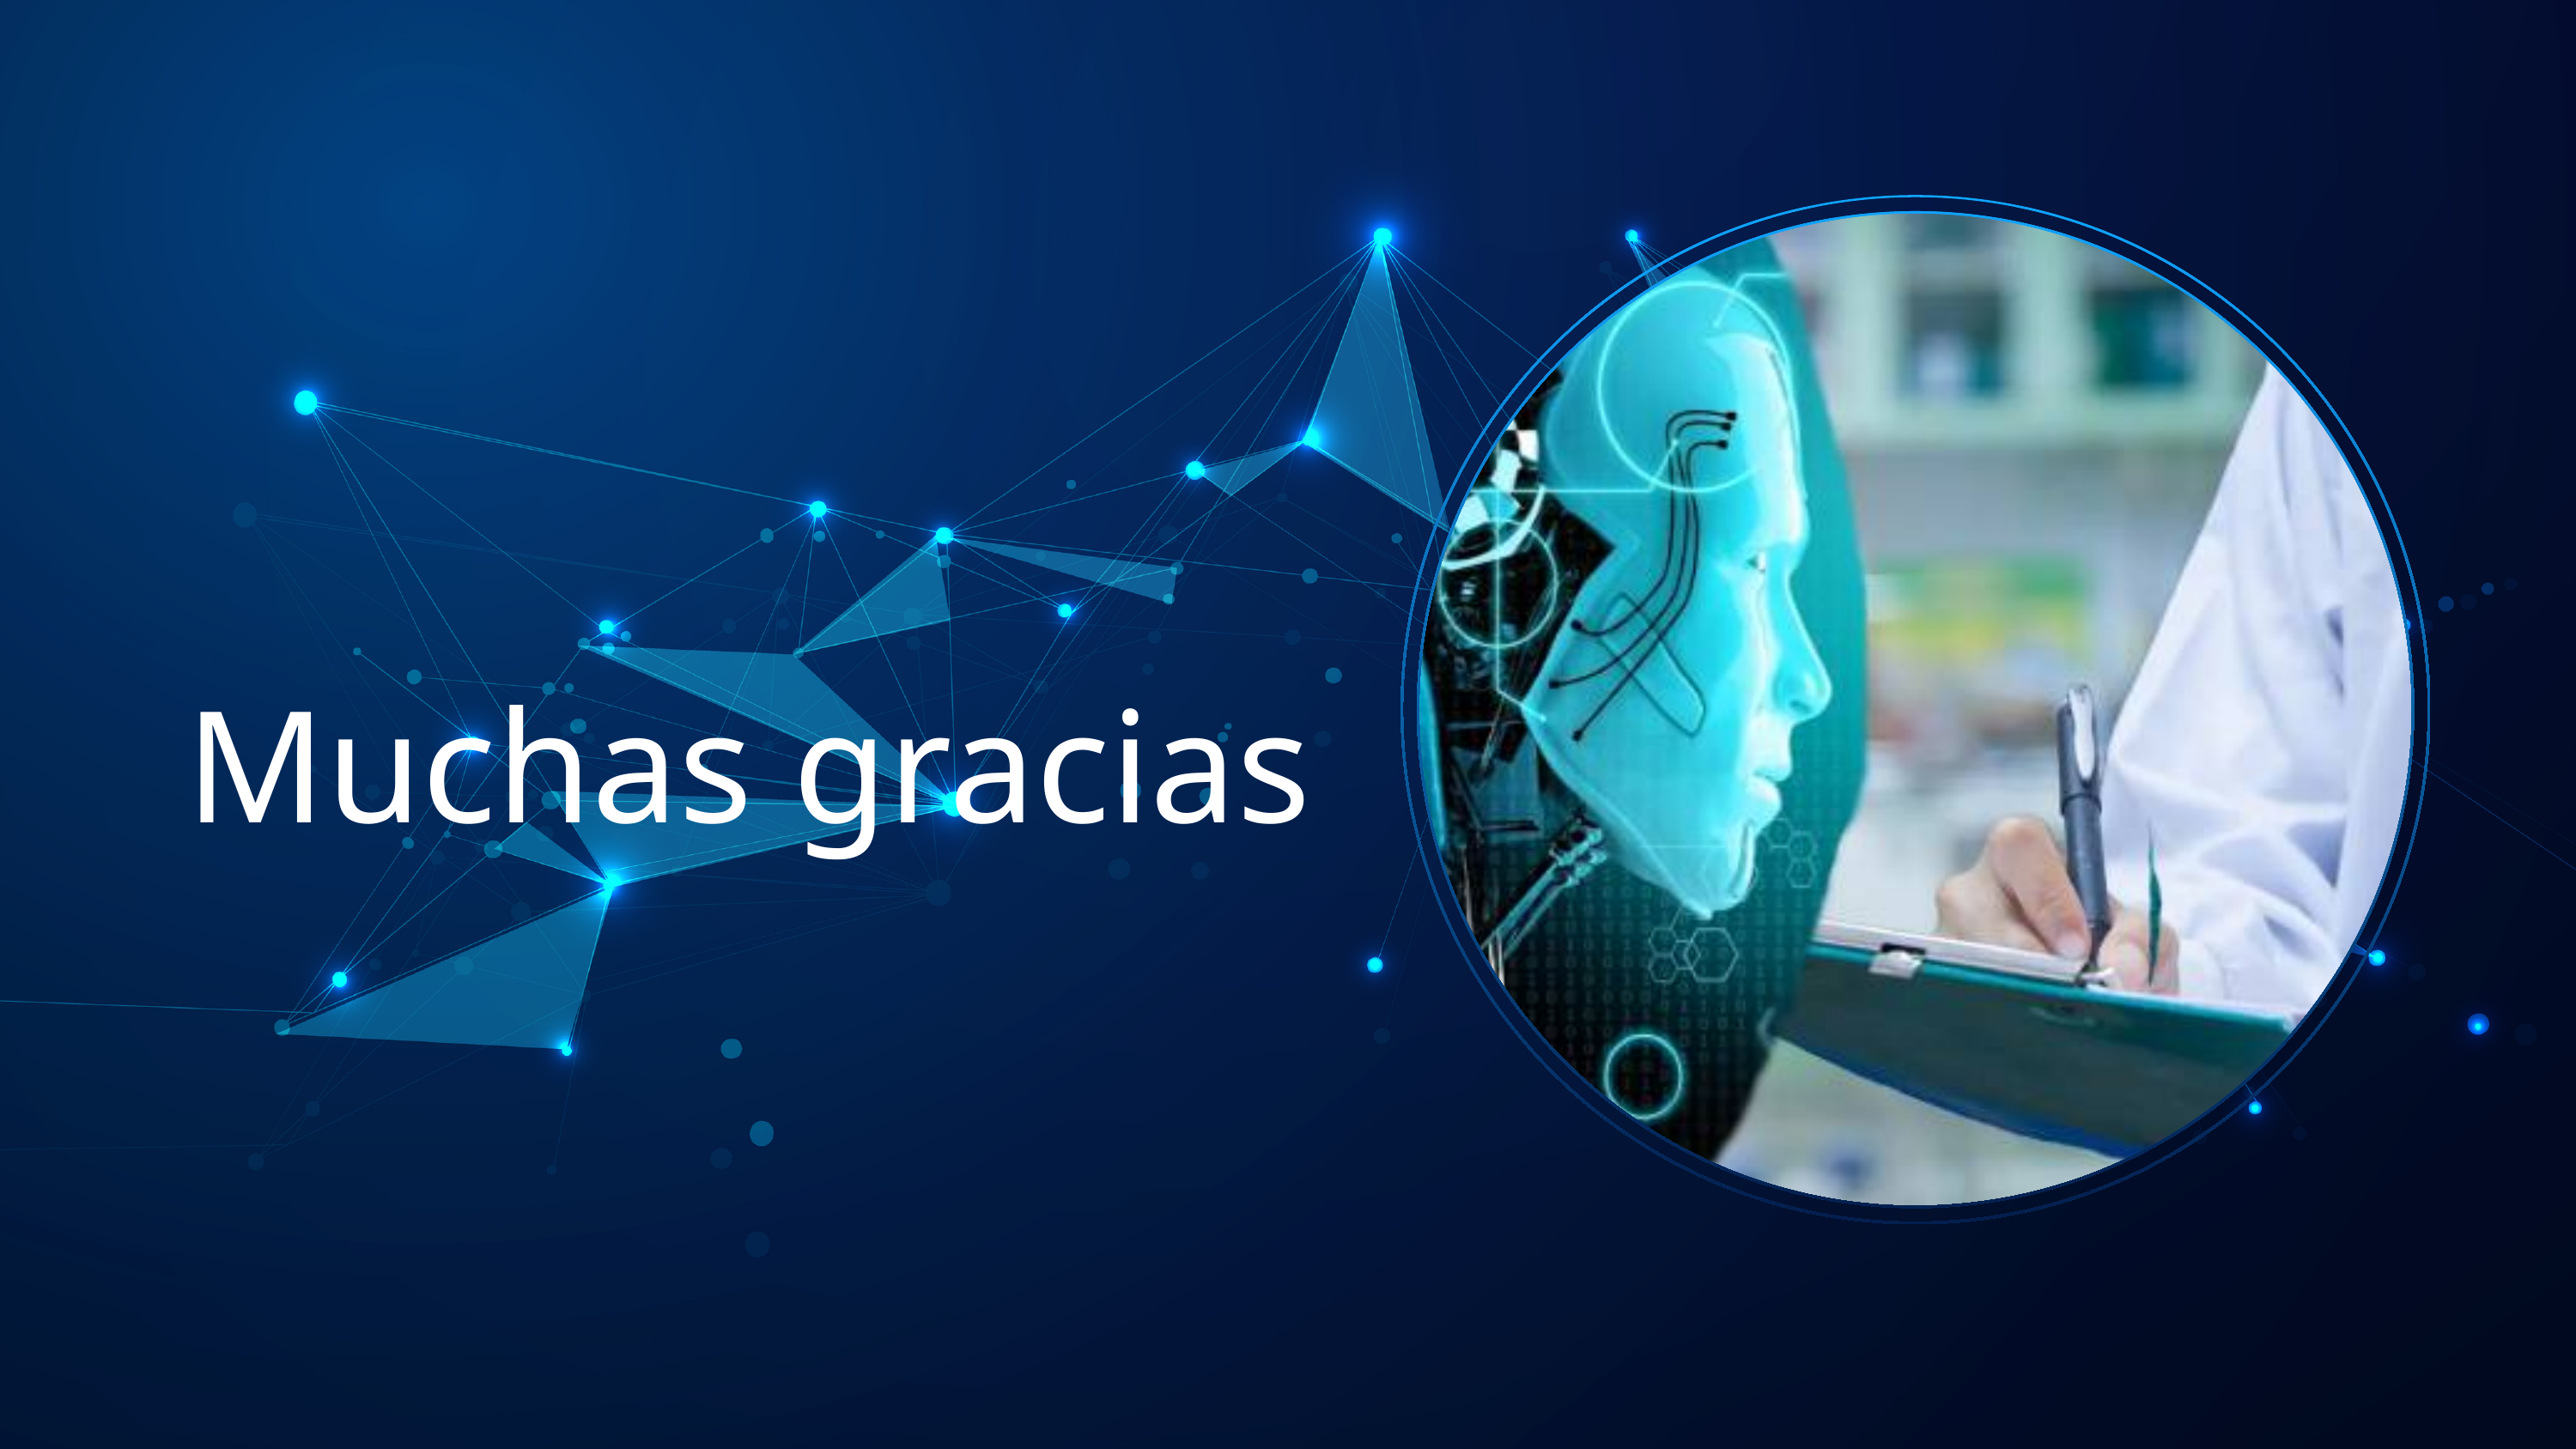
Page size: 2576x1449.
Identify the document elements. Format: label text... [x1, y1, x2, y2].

text_box [0, 0, 2576, 1449]
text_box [1400, 194, 2432, 1226]
text_box Muchas gracias [185, 652, 1395, 854]
